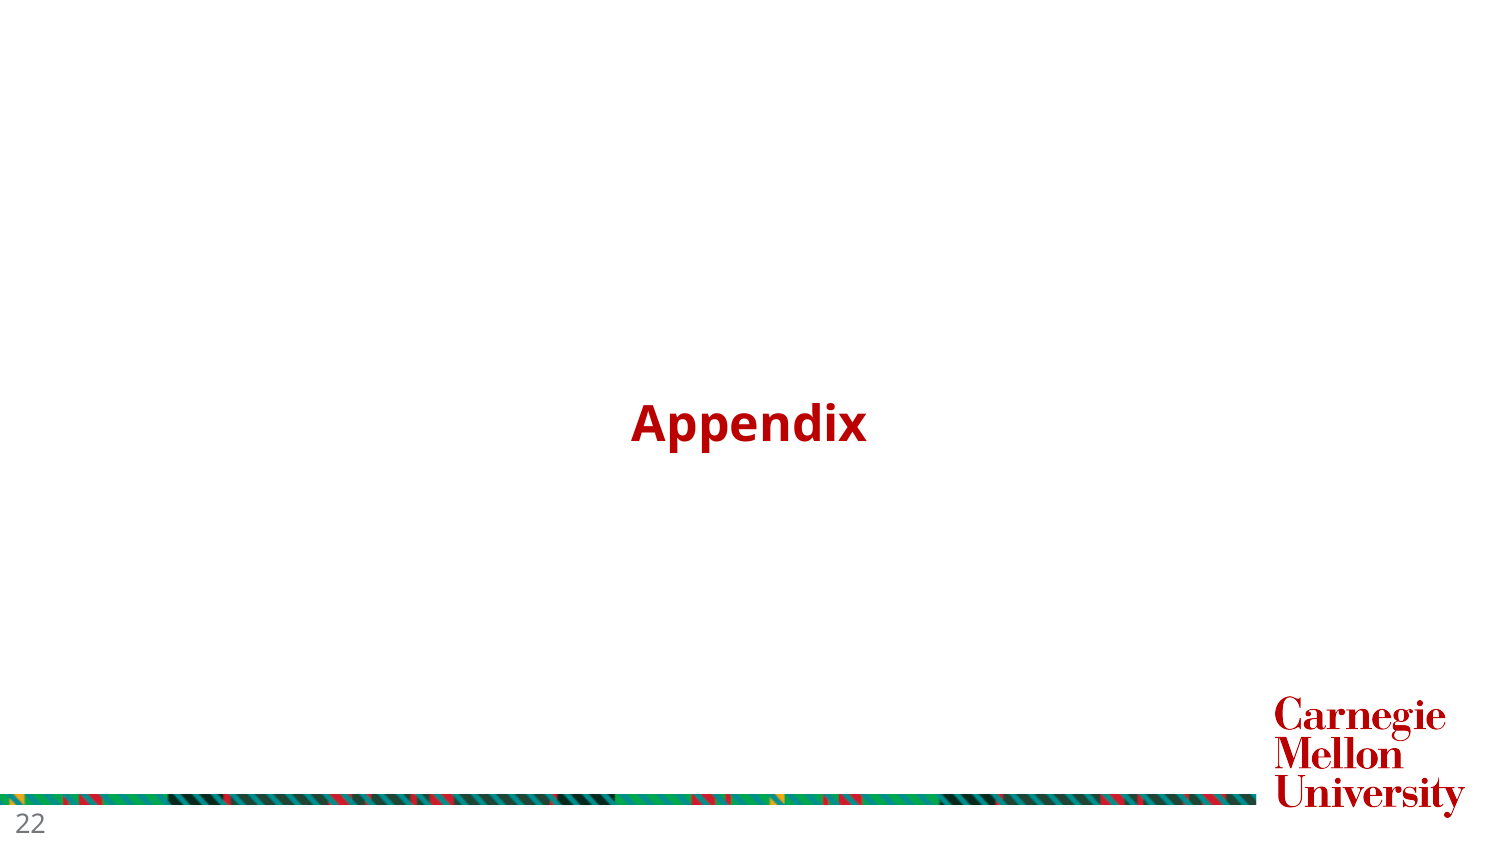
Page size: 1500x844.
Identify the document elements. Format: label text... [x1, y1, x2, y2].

picture [90, 794, 1257, 805]
picture [1275, 696, 1465, 818]
slide_number ‹#› [0, 791, 90, 844]
title Appendix [75, 371, 1425, 472]
